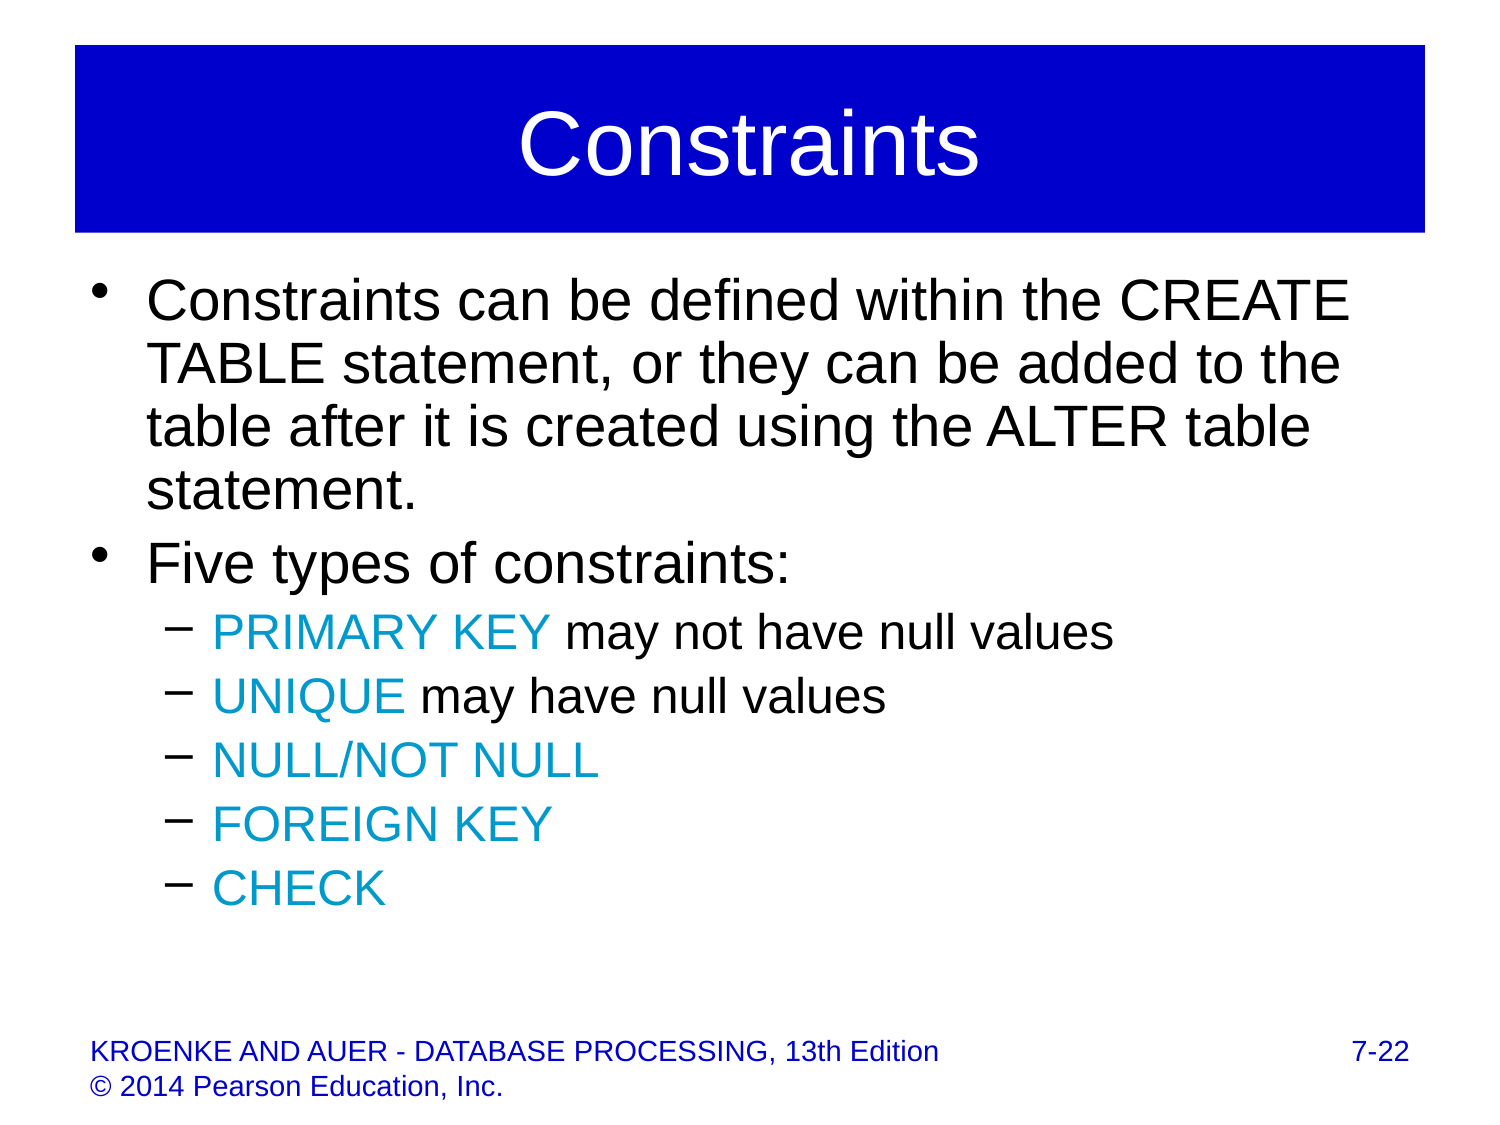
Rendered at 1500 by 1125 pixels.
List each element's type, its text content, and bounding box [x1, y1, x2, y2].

title Constraints [75, 45, 1425, 233]
list Constraints can be defined within the CREATE TABLE statement, or they can be added to the table after it is created using the ALTER table statement. Five types of constraints: PRIMARY KEY may not have null values UNIQUE may have null values NULL/NOT NULL FOREIGN KEY CHECK [75, 262, 1425, 1005]
slide_number 7-22 [1074, 1024, 1426, 1103]
footer KROENKE AND AUER - DATABASE PROCESSING, 13th Edition © 2014 Pearson Education, Inc. [74, 1024, 976, 1104]
